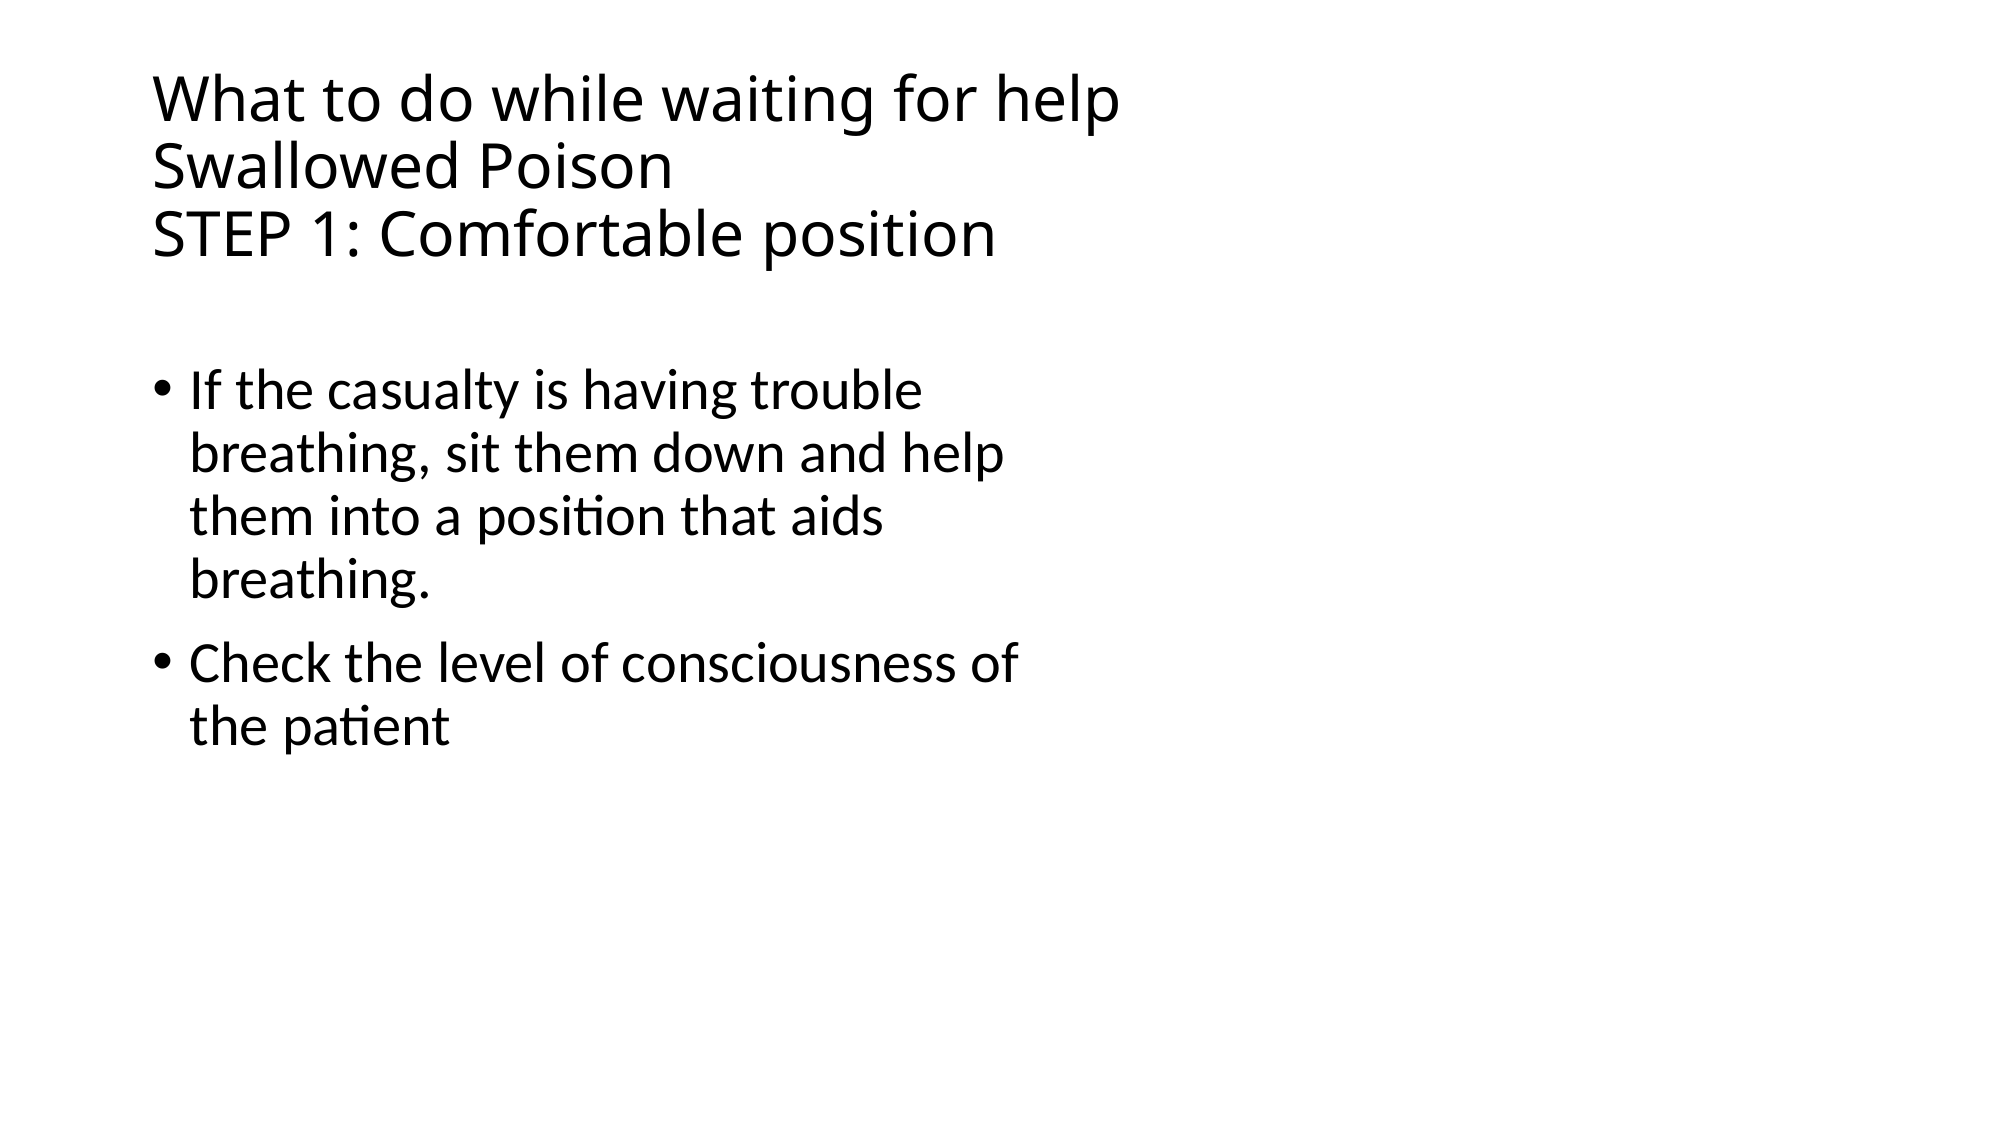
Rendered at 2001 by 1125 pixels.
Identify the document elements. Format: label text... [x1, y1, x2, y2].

title What to do while waiting for help Swallowed Poison STEP 1: Comfortable position [137, 60, 1974, 278]
list If the casualty is having trouble breathing, sit them down and help them into a position that aids breathing. Check the level of consciousness of the patient [137, 352, 1054, 1014]
